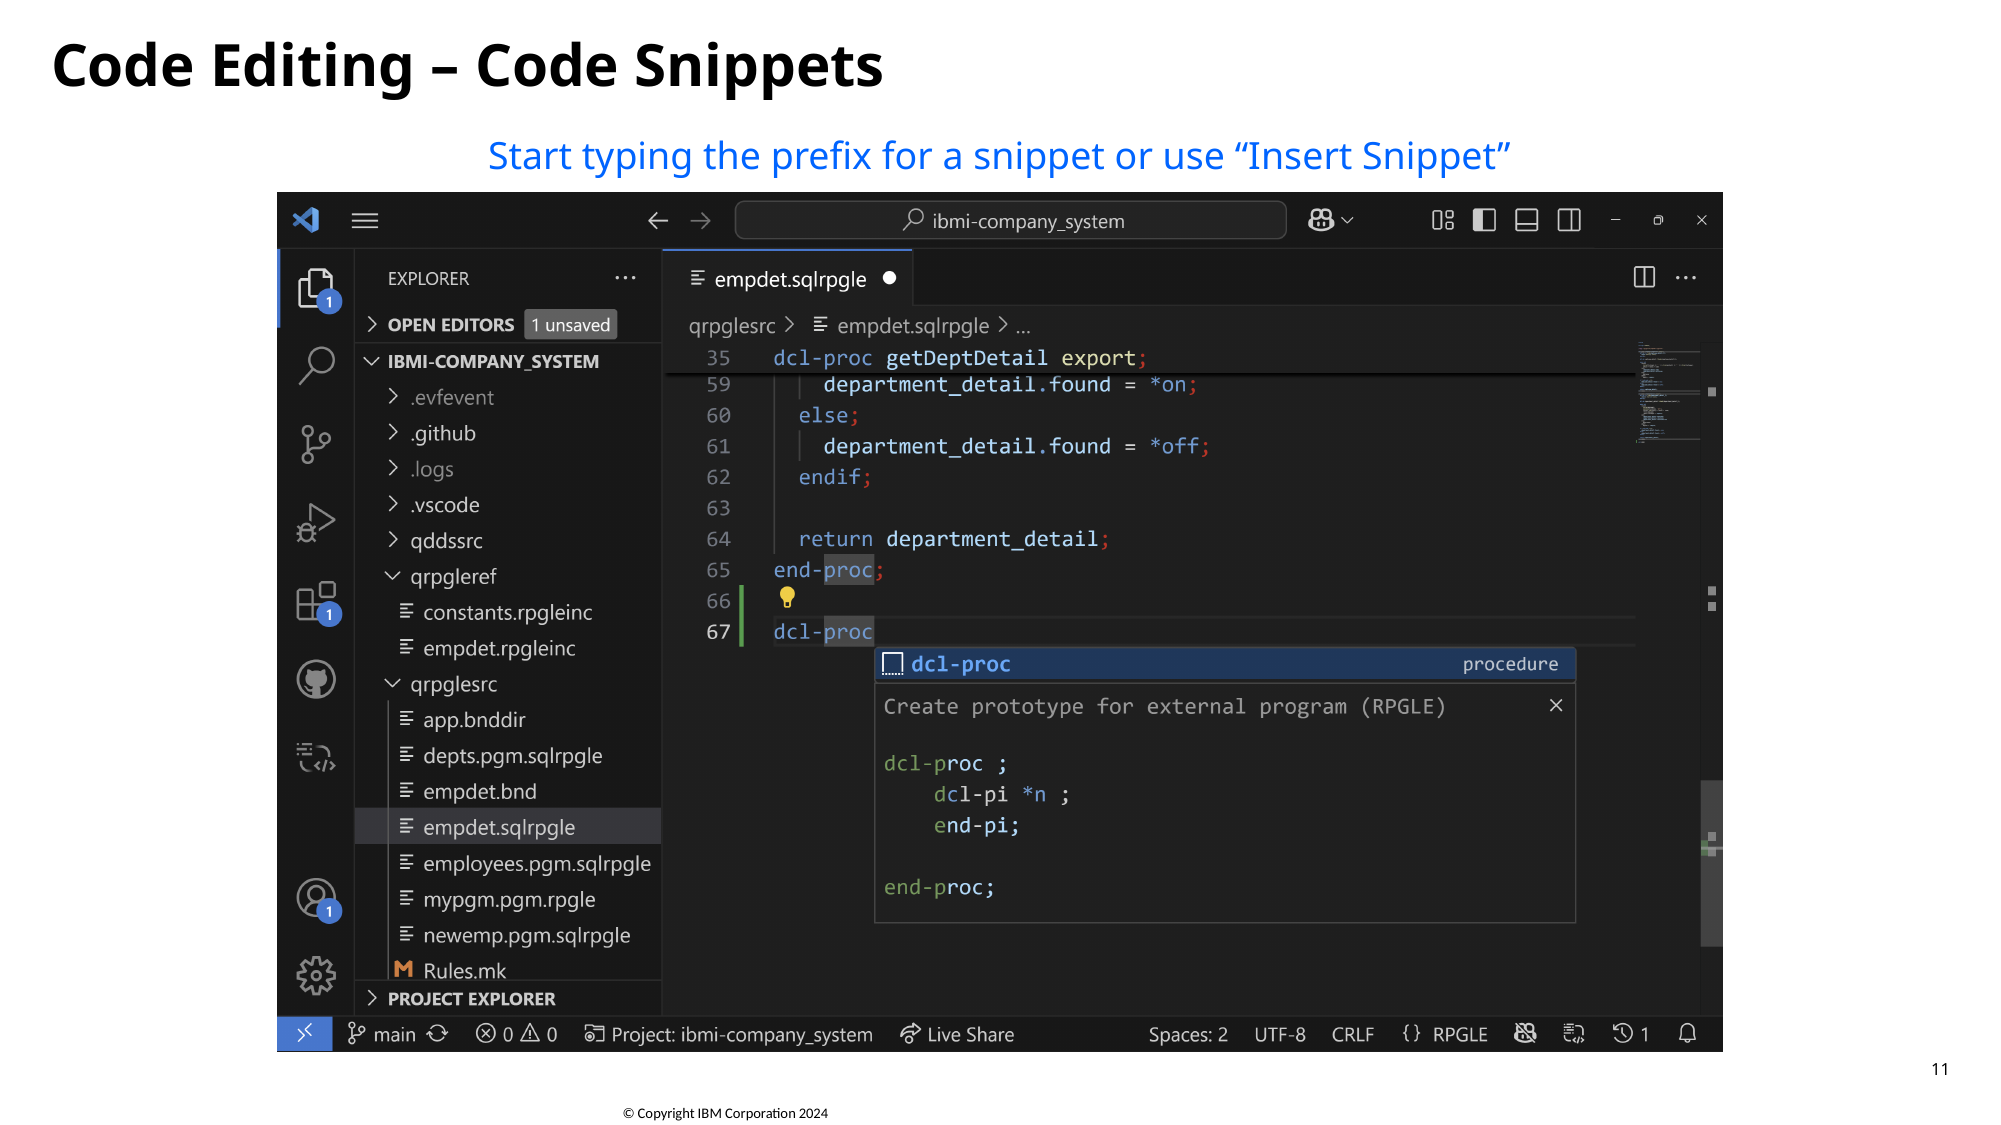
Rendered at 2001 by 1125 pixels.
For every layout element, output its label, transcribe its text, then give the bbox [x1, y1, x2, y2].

picture [276, 192, 1724, 1052]
slide_number 11 [1500, 1055, 1950, 1086]
text_box Start typing the prefix for a snippet or use “Insert Snippet” [276, 124, 1723, 185]
title Code Editing – Code Snippets [51, 36, 1721, 101]
